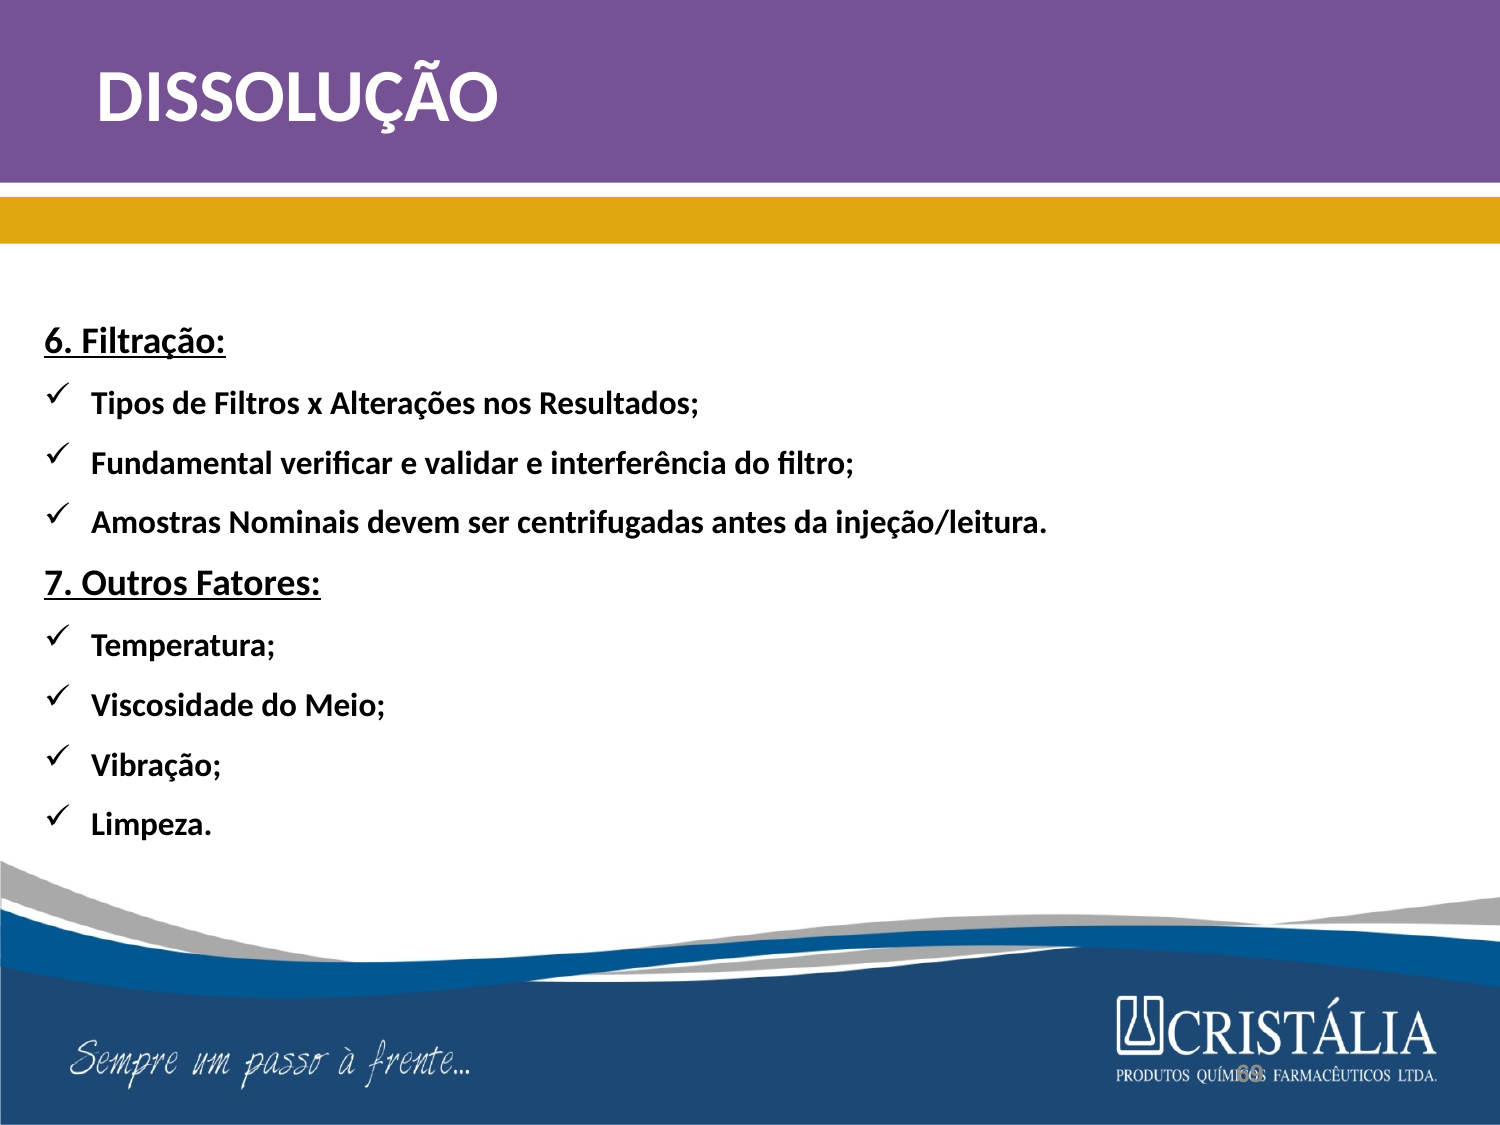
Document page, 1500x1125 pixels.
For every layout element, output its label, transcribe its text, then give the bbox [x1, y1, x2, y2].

title DISSOLUÇÃO [81, 0, 1322, 184]
text_box 6. Filtração: Tipos de Filtros x Alterações nos Resultados; Fundamental verificar e validar e interferência do filtro; Amostras Nominais devem ser centrifugadas antes da injeção/leitura. [29, 286, 1500, 528]
picture [0, 861, 1500, 1125]
text_box 7. Outros Fatores: Temperatura; Viscosidade do Meio; Vibração; Limpeza. [29, 528, 1500, 910]
slide_number 69 [1074, 1042, 1425, 1103]
